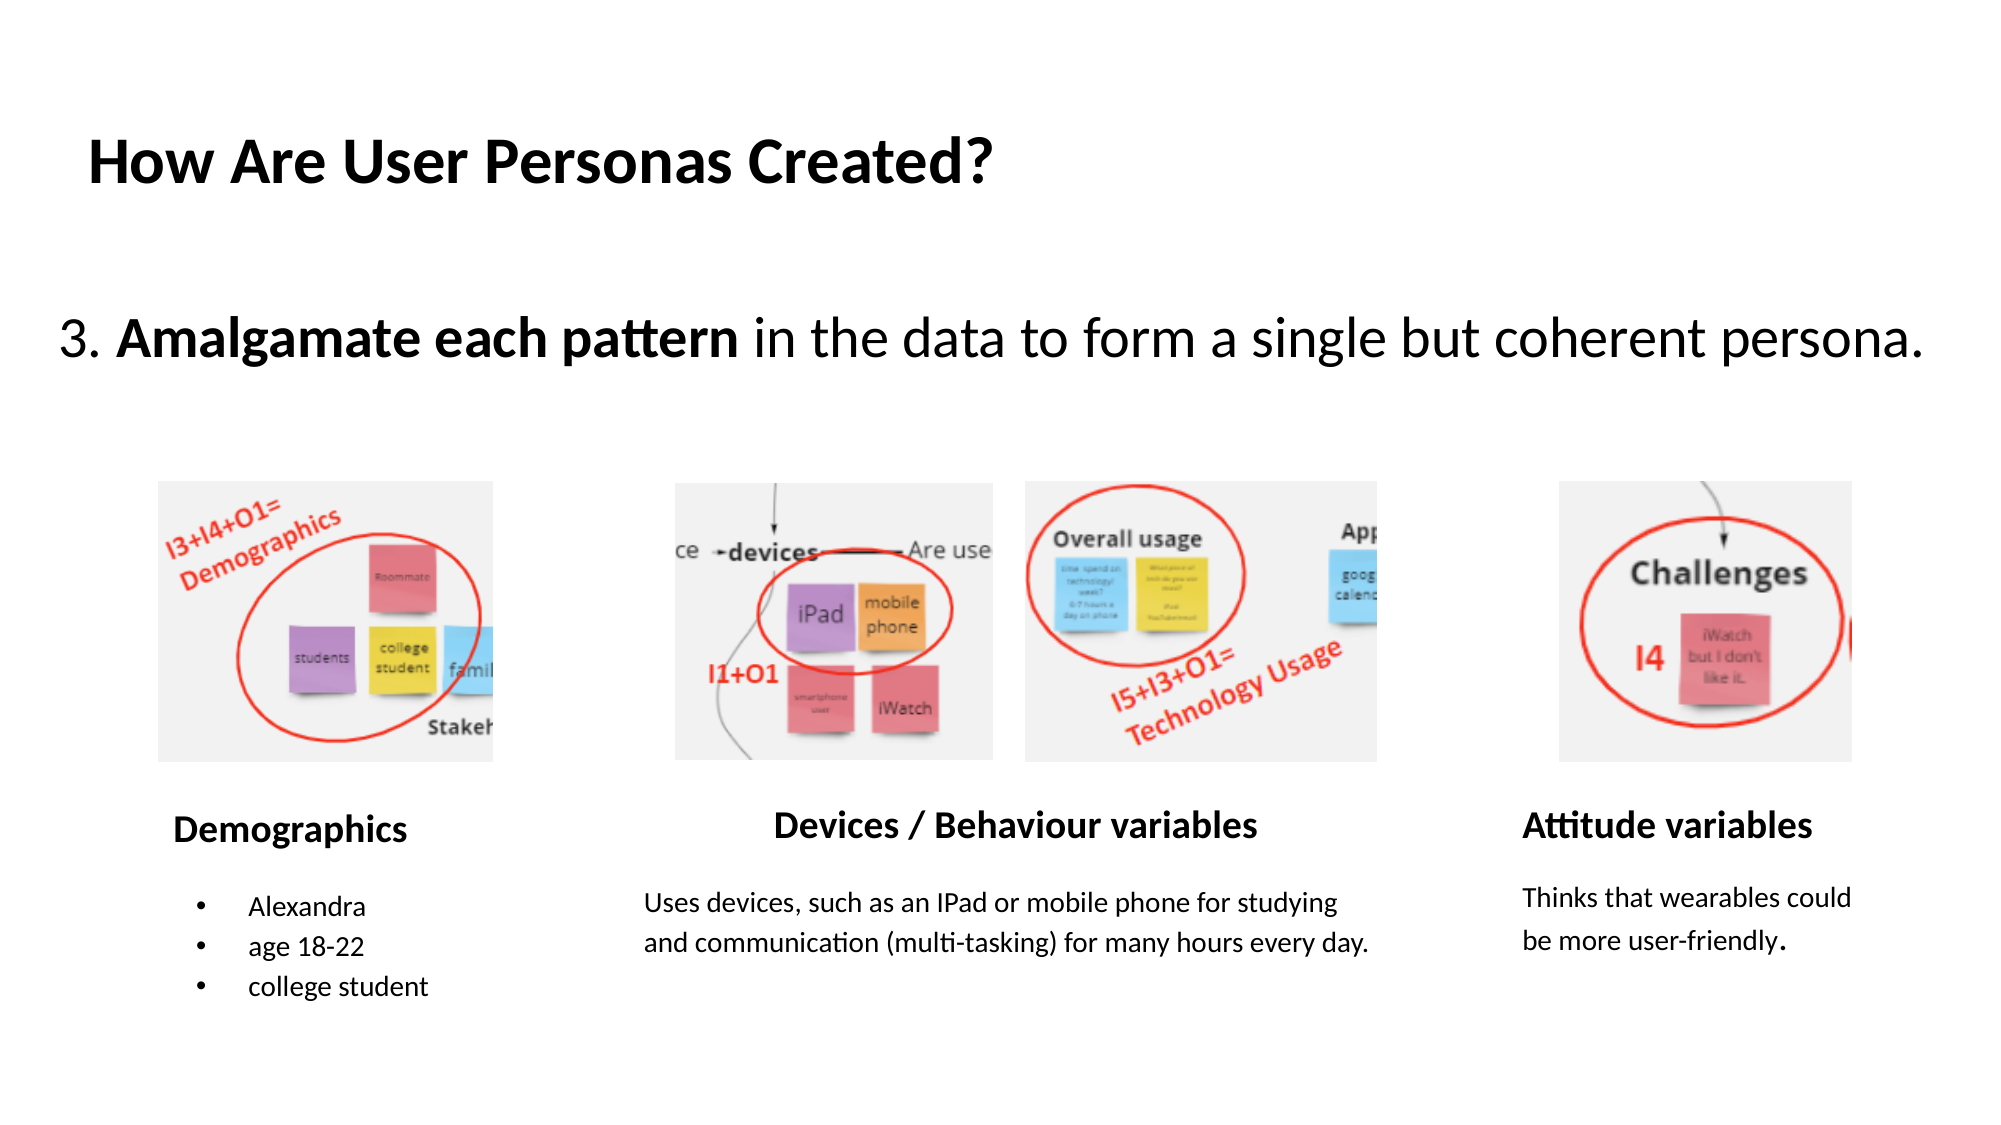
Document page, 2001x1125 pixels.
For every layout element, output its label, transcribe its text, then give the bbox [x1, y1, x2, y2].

picture [1024, 481, 1377, 762]
list Attitude variables Thinks that wearables could be more user-friendly. [1507, 757, 1904, 1094]
list Devices / Behaviour variables Uses devices, such as an IPad or mobile phone for studying and communication (multi-tasking) for many hours every day. [628, 757, 1404, 1094]
list 3. Amalgamate each pattern in the data to form a single but coherent persona. [43, 299, 2000, 457]
list Demographics Alexandra age 18-22 college student [158, 762, 493, 1099]
picture [1559, 481, 1852, 762]
text_box How Are User Personas Created? [68, 97, 1932, 223]
picture [675, 483, 993, 760]
picture [158, 481, 493, 762]
